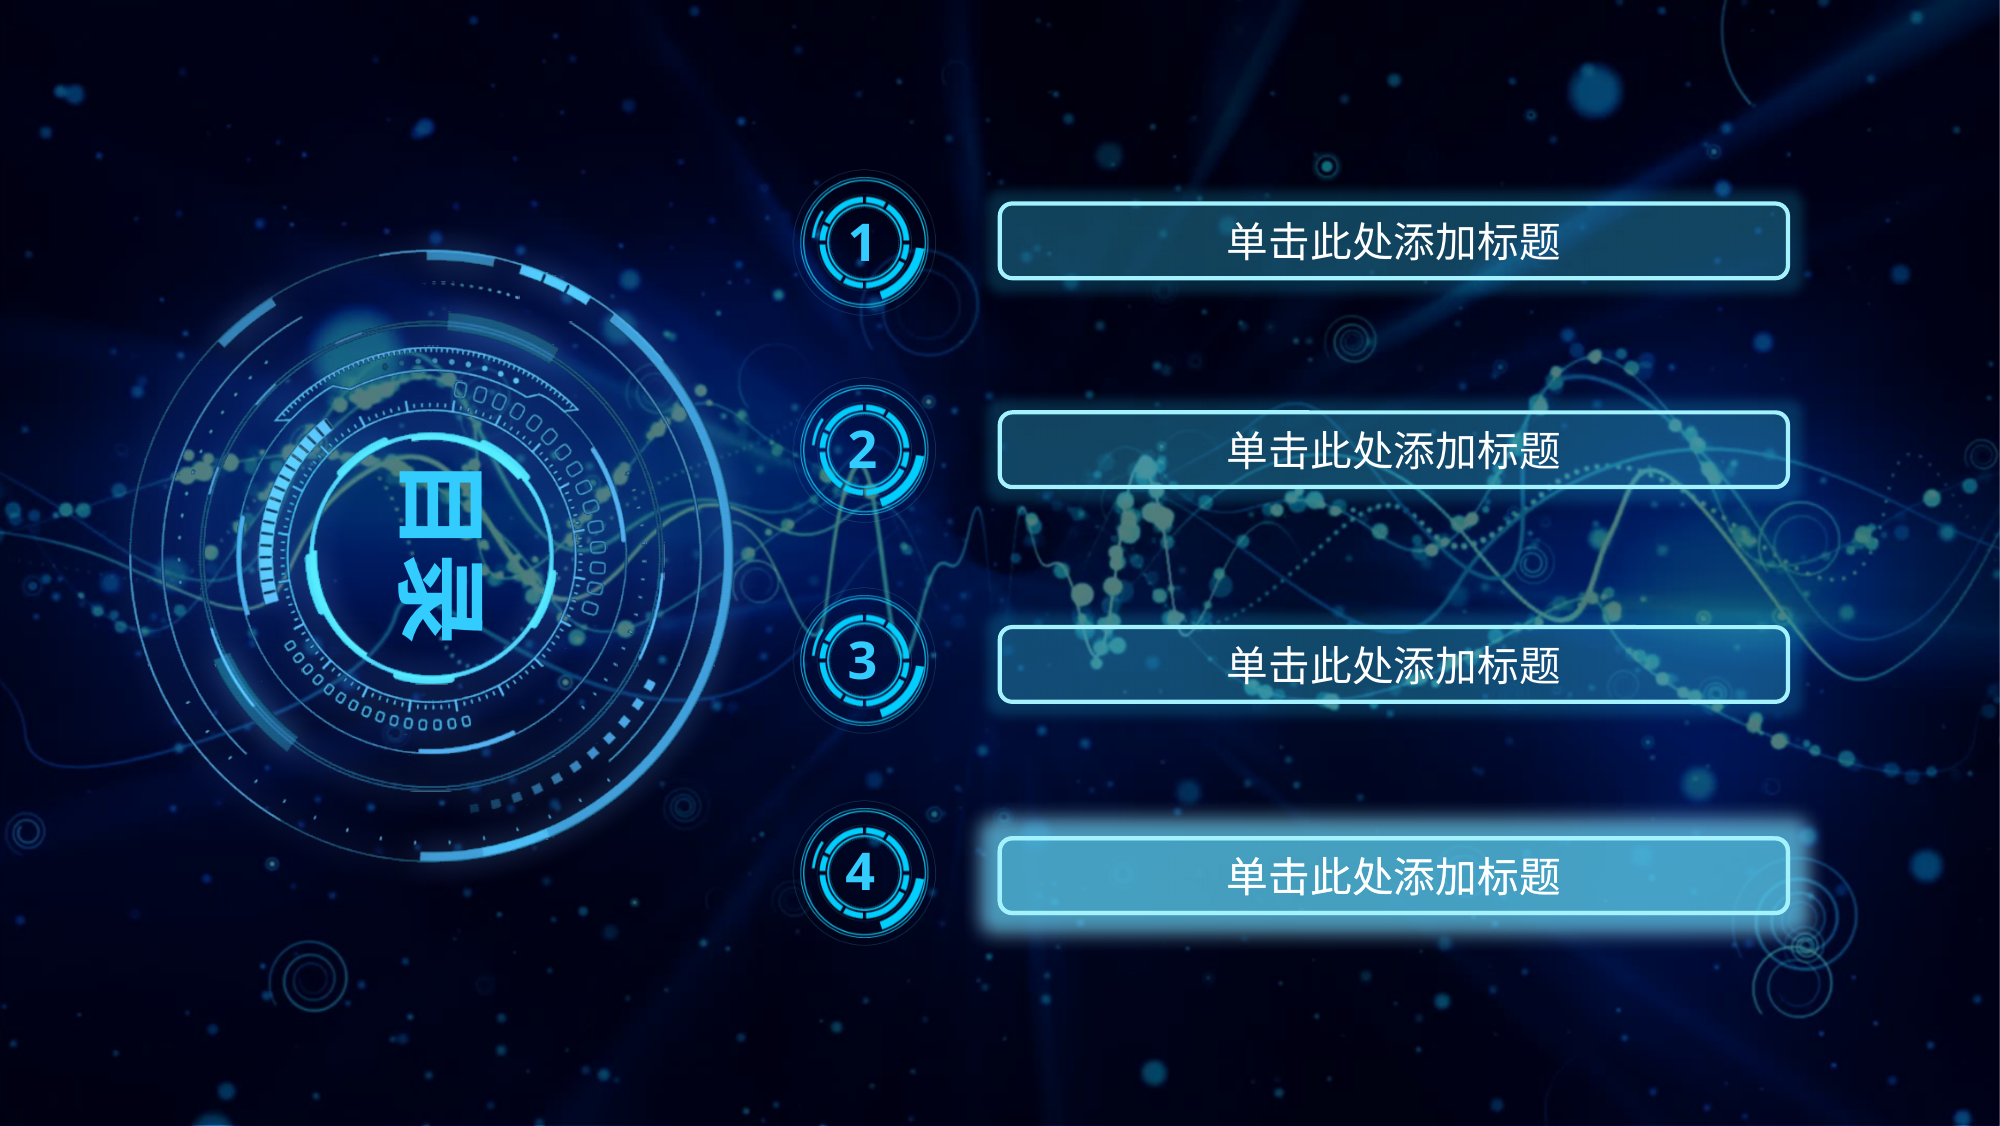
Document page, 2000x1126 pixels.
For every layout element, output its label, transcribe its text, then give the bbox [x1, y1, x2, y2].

text_box 单击此处添加标题 [997, 836, 1791, 916]
text_box 单击此处添加标题 [997, 201, 1791, 281]
text_box 单击此处添加标题 [997, 410, 1791, 490]
text_box 单击此处添加标题 [997, 624, 1791, 704]
picture [0, 0, 2000, 1126]
